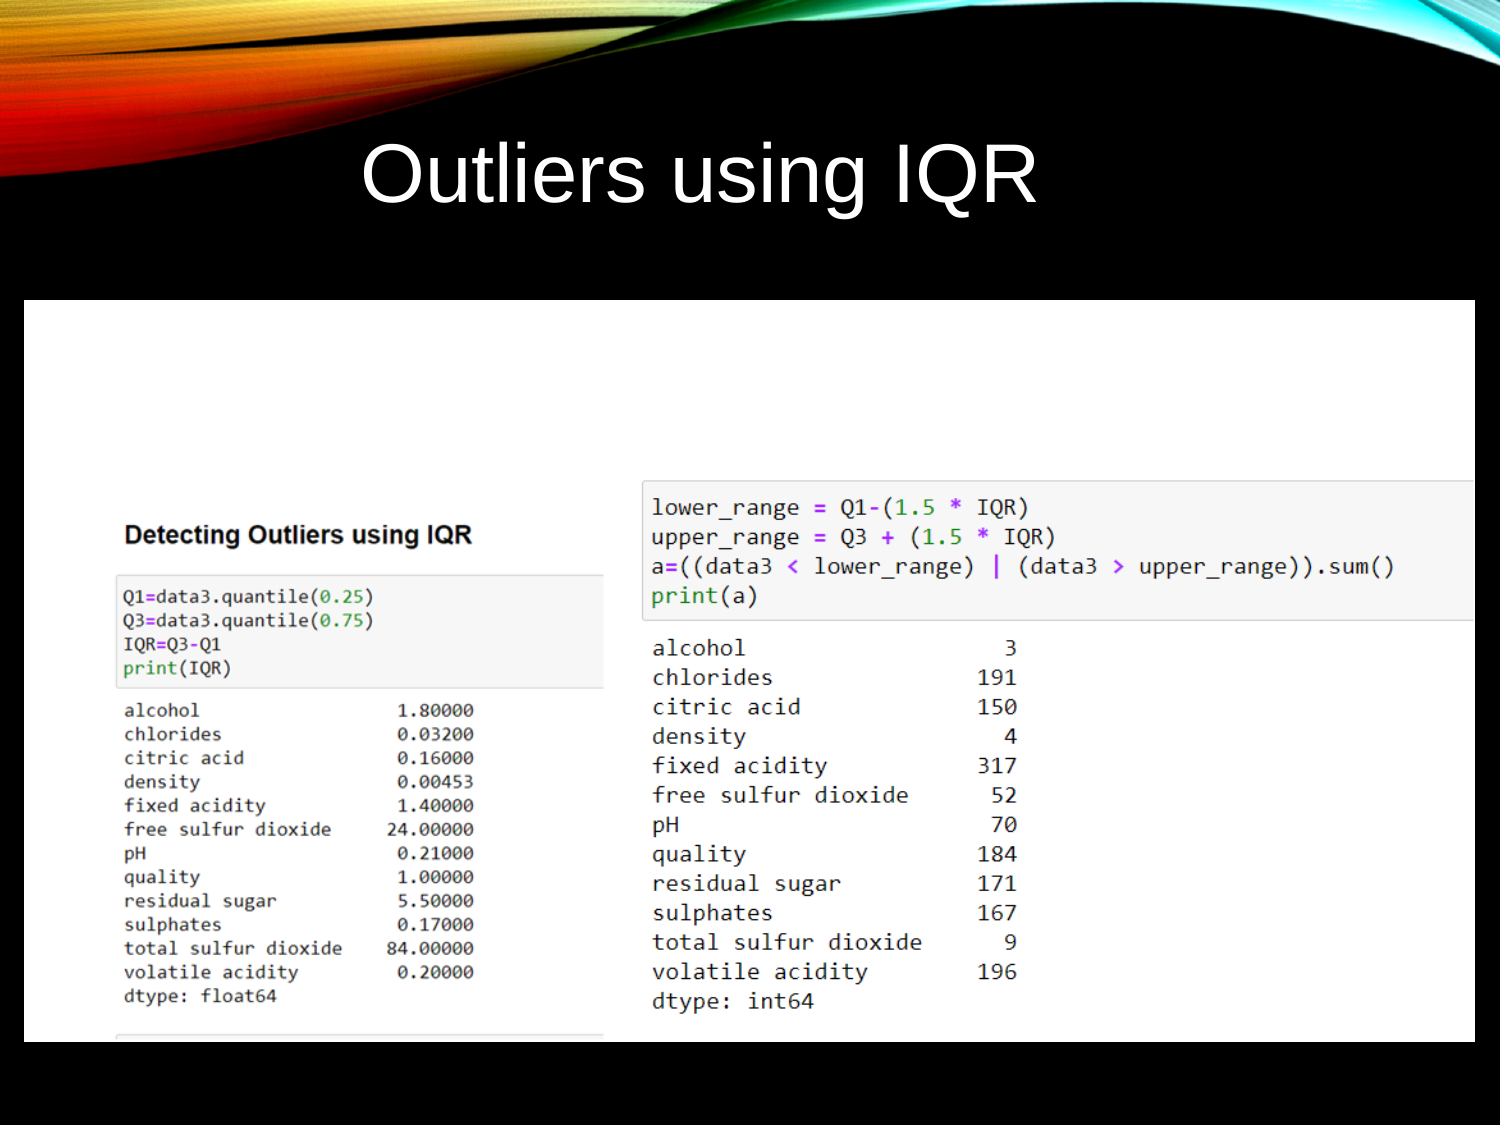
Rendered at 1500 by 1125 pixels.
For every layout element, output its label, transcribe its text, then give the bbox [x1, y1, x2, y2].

picture [0, 0, 1500, 178]
text_box Outliers using IQR [345, 103, 1098, 209]
picture [24, 299, 1476, 1042]
